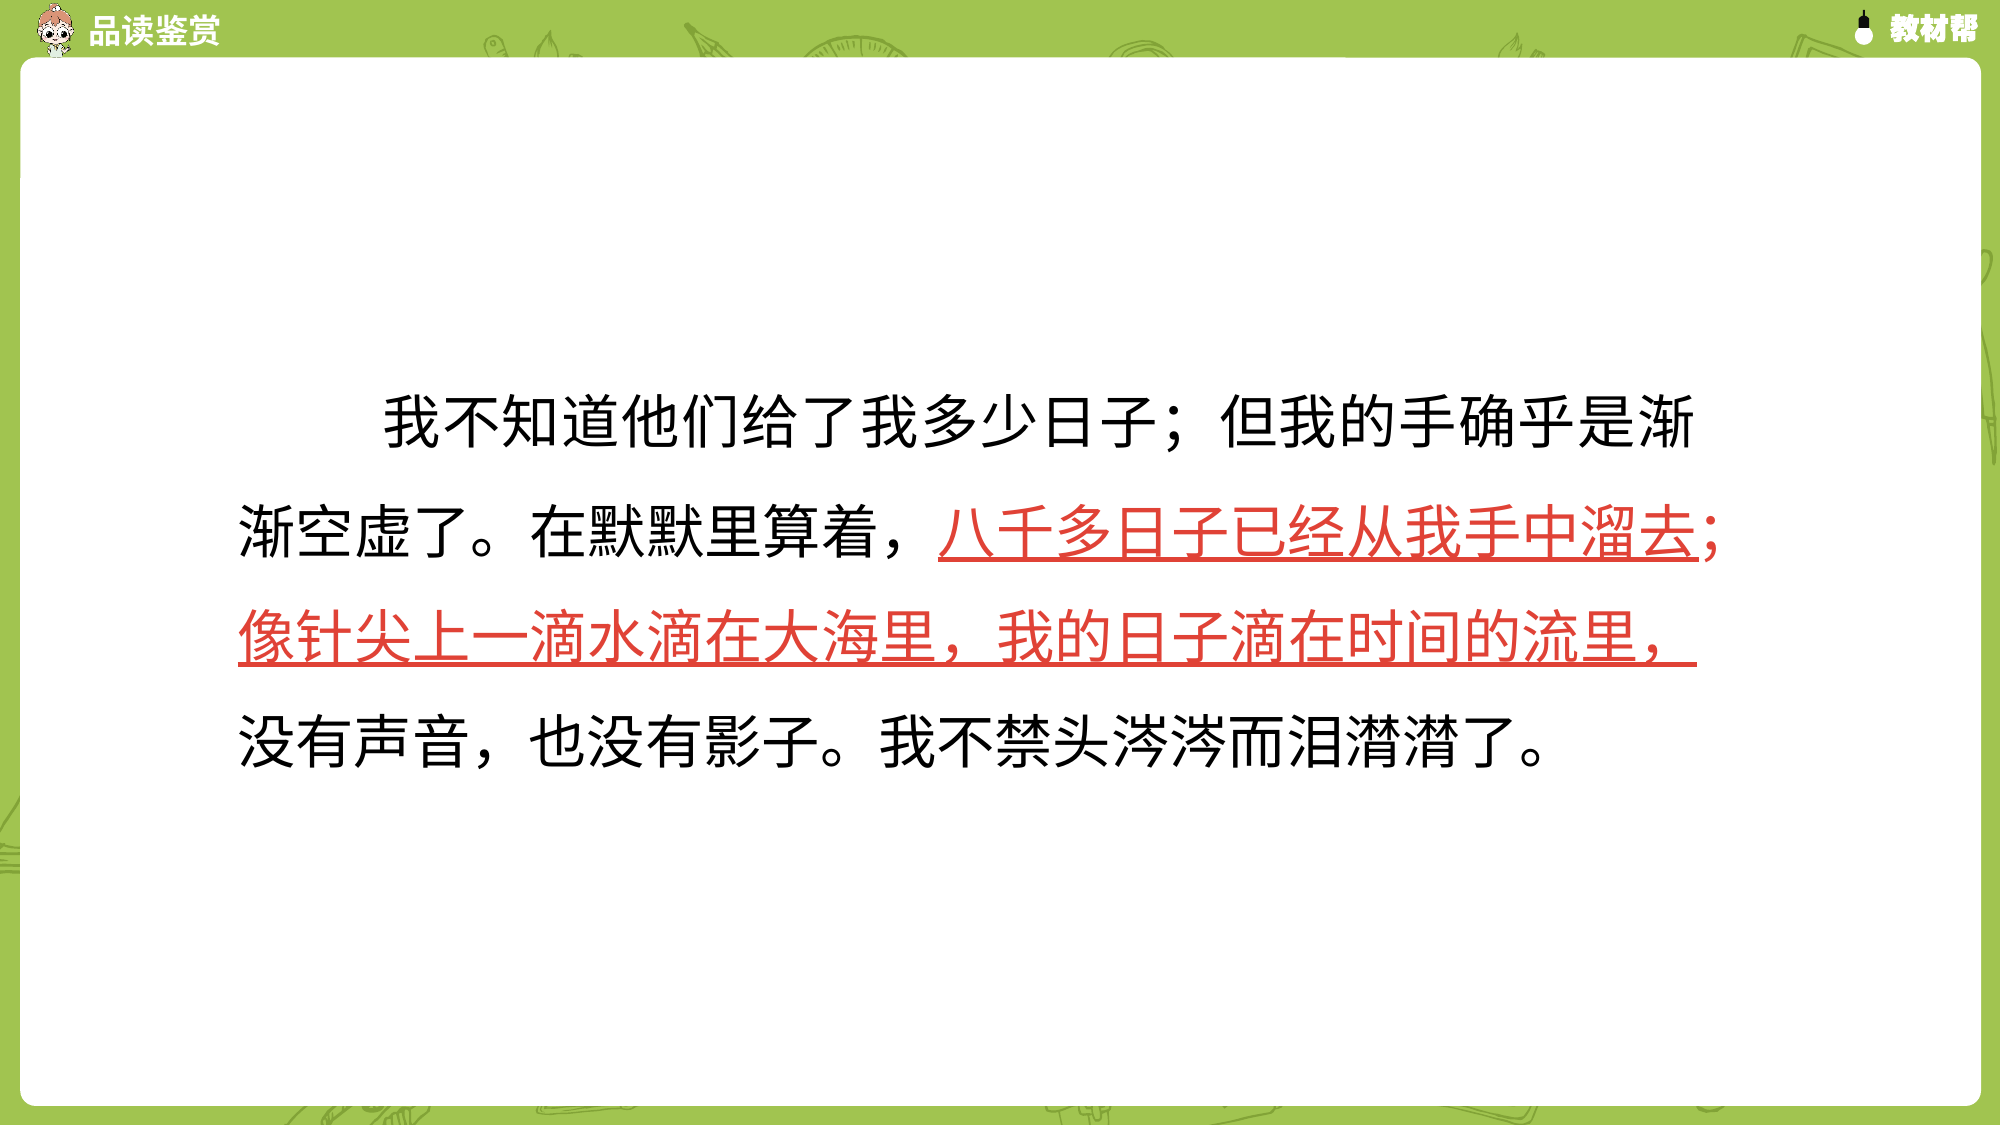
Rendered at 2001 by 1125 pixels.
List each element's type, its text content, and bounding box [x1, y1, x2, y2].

text_box 我不知道他们给了我多少日子；但我的手确乎是渐渐空虚了。在默默里算着，八千多日子已经从我手中溜去；像针尖上一滴水滴在大海里，我的日子滴在时间的流里，没有声音，也没有影子。我不禁头涔涔而泪潸潸了。 [222, 302, 1712, 858]
picture [36, 1, 75, 58]
